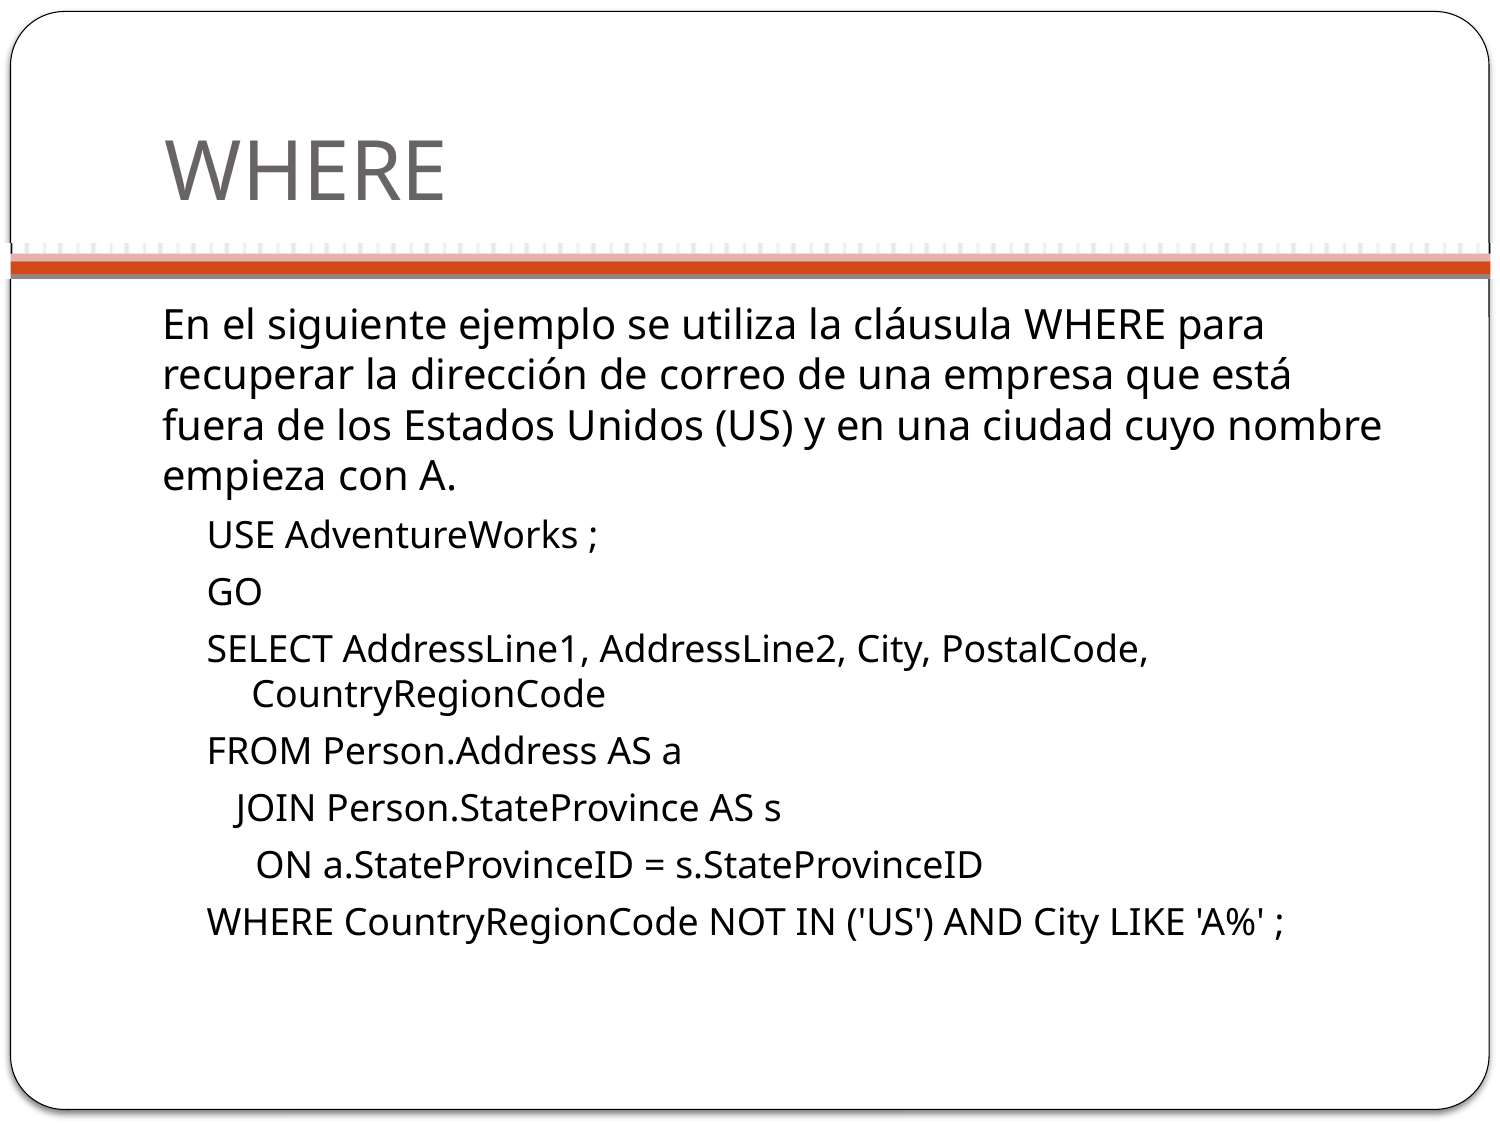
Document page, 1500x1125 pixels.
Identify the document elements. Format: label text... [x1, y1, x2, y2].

list En el siguiente ejemplo se utiliza la cláusula WHERE para recuperar la dirección de correo de una empresa que está fuera de los Estados Unidos (US) y en una ciudad cuyo nombre empieza con A. USE AdventureWorks ; GO SELECT AddressLine1, AddressLine2, City, PostalCode, CountryRegionCode FROM Person.Address AS a JOIN Person.StateProvince AS s ON a.StateProvinceID = s.StateProvinceID WHERE CountryRegionCode NOT IN ('US') AND City LIKE 'A%' ; [147, 290, 1423, 1041]
title WHERE [150, 45, 1425, 233]
picture [0, 243, 1500, 280]
